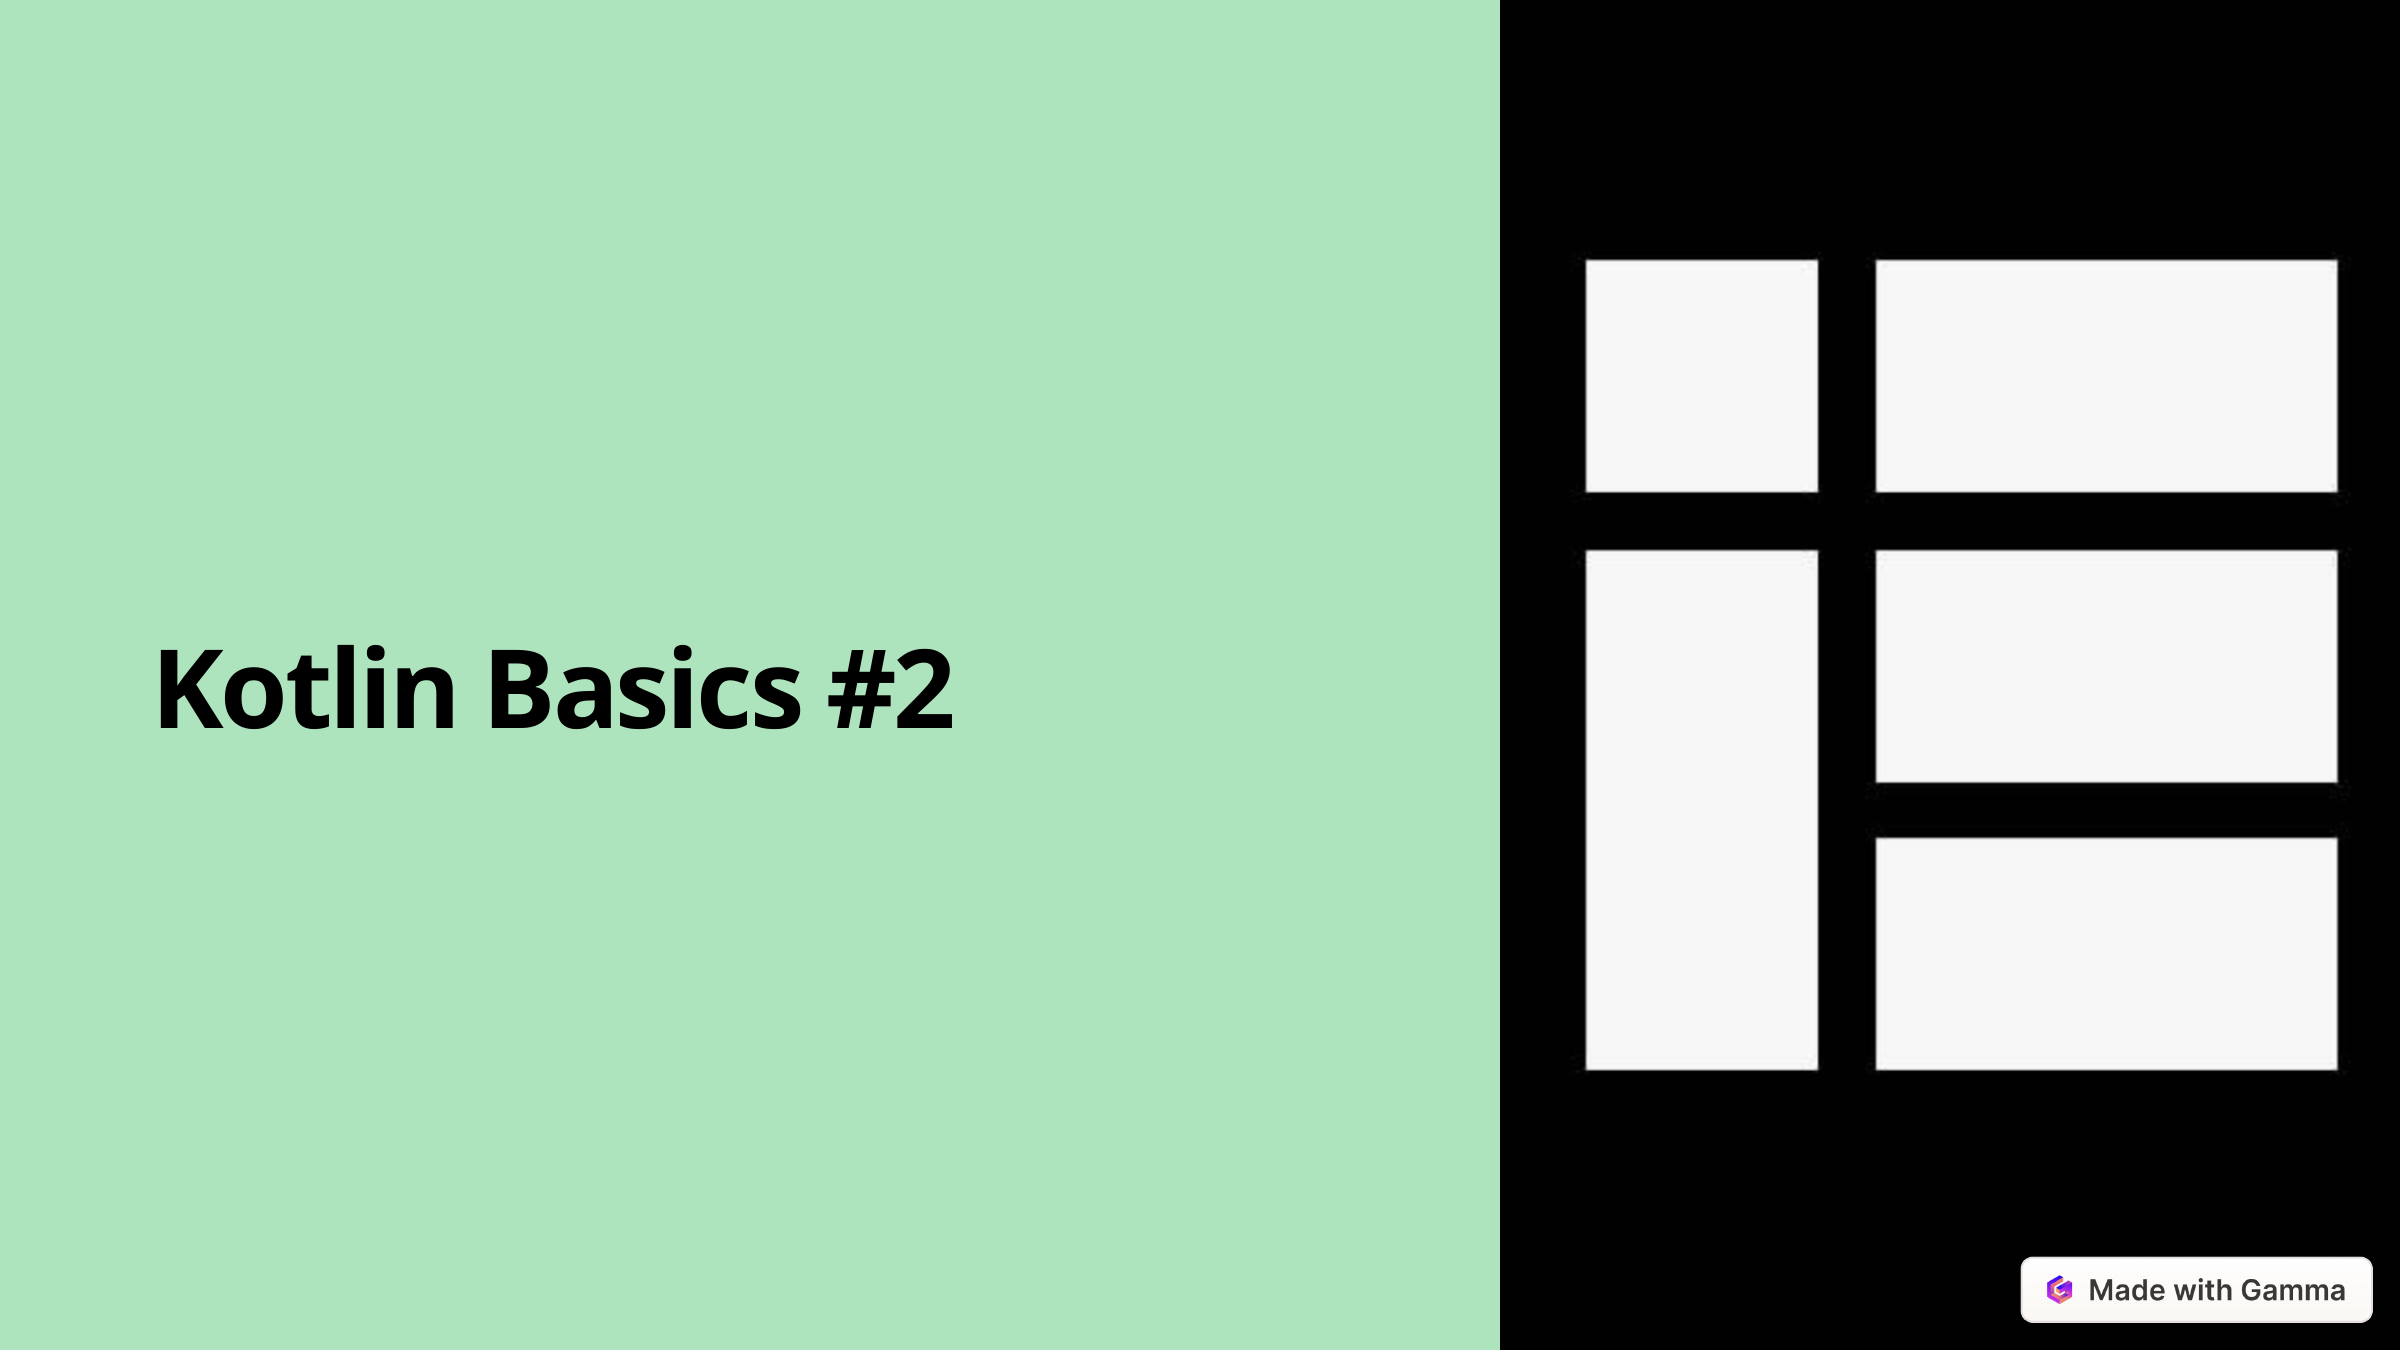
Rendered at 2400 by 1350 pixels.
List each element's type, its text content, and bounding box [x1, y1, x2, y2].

picture [1499, 0, 2400, 1350]
text_box Kotlin Basics #2 [136, 606, 1012, 744]
text_box [0, 0, 1499, 1350]
